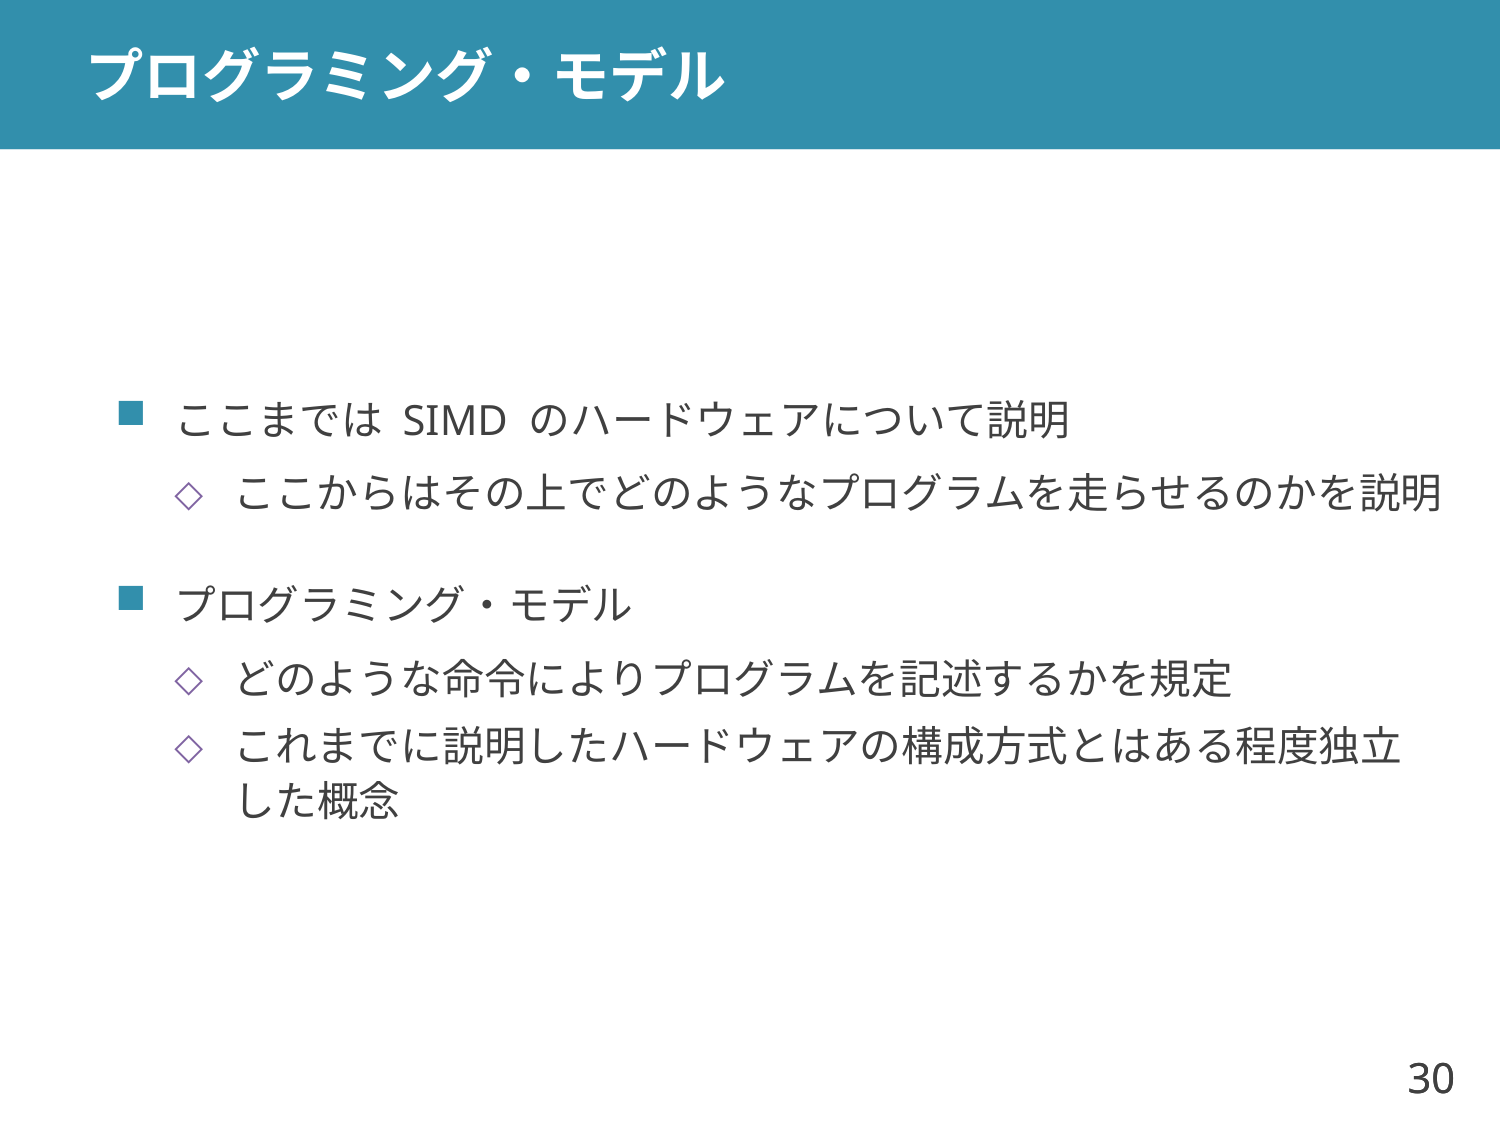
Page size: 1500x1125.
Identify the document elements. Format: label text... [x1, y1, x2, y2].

list ここまでは SIMD のハードウェアについて説明 ここからはその上でどのようなプログラムを走らせるのかを説明 プログラミング・モデル どのような命令によりプログラムを記述するかを規定 これまでに説明したハードウェアの構成方式とはある程度独立した概念 [100, 178, 1459, 1036]
title プログラミング・モデル [70, 0, 1500, 150]
